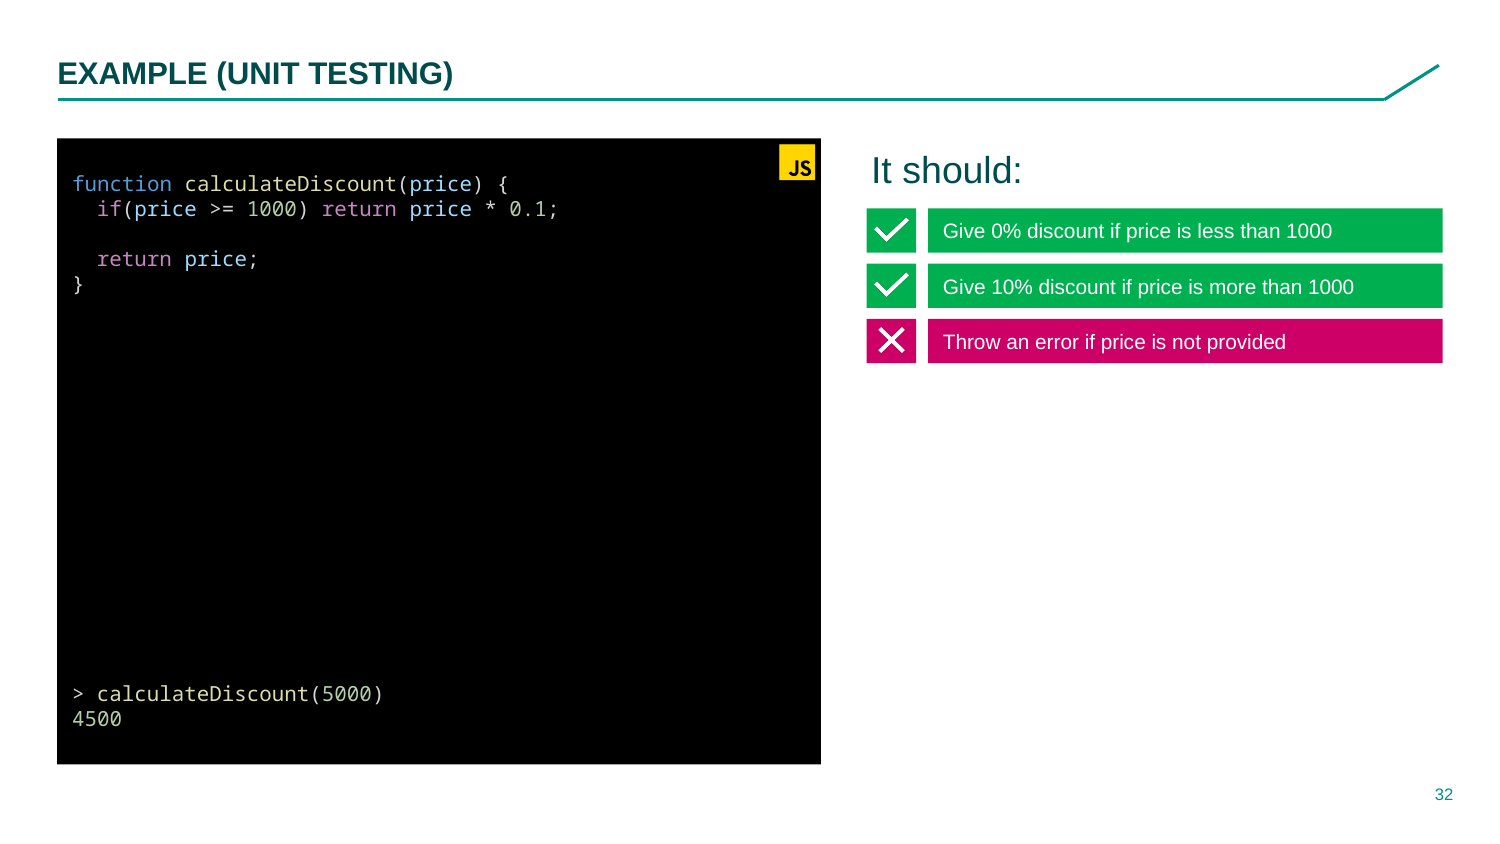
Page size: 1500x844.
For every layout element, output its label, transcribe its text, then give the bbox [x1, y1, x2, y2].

picture [773, 138, 821, 186]
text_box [866, 263, 1443, 308]
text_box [866, 318, 1443, 364]
text_box It should: [856, 138, 1317, 199]
text_box function calculateDiscount(price) { if(price >= 1000) return price * 0.1; return price; } [57, 138, 821, 378]
text_box > calculateDiscount(5000) 4500 [57, 673, 821, 764]
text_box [866, 208, 1443, 253]
text_box [56, 137, 822, 765]
list Example (Unit testing) [57, 57, 1442, 93]
